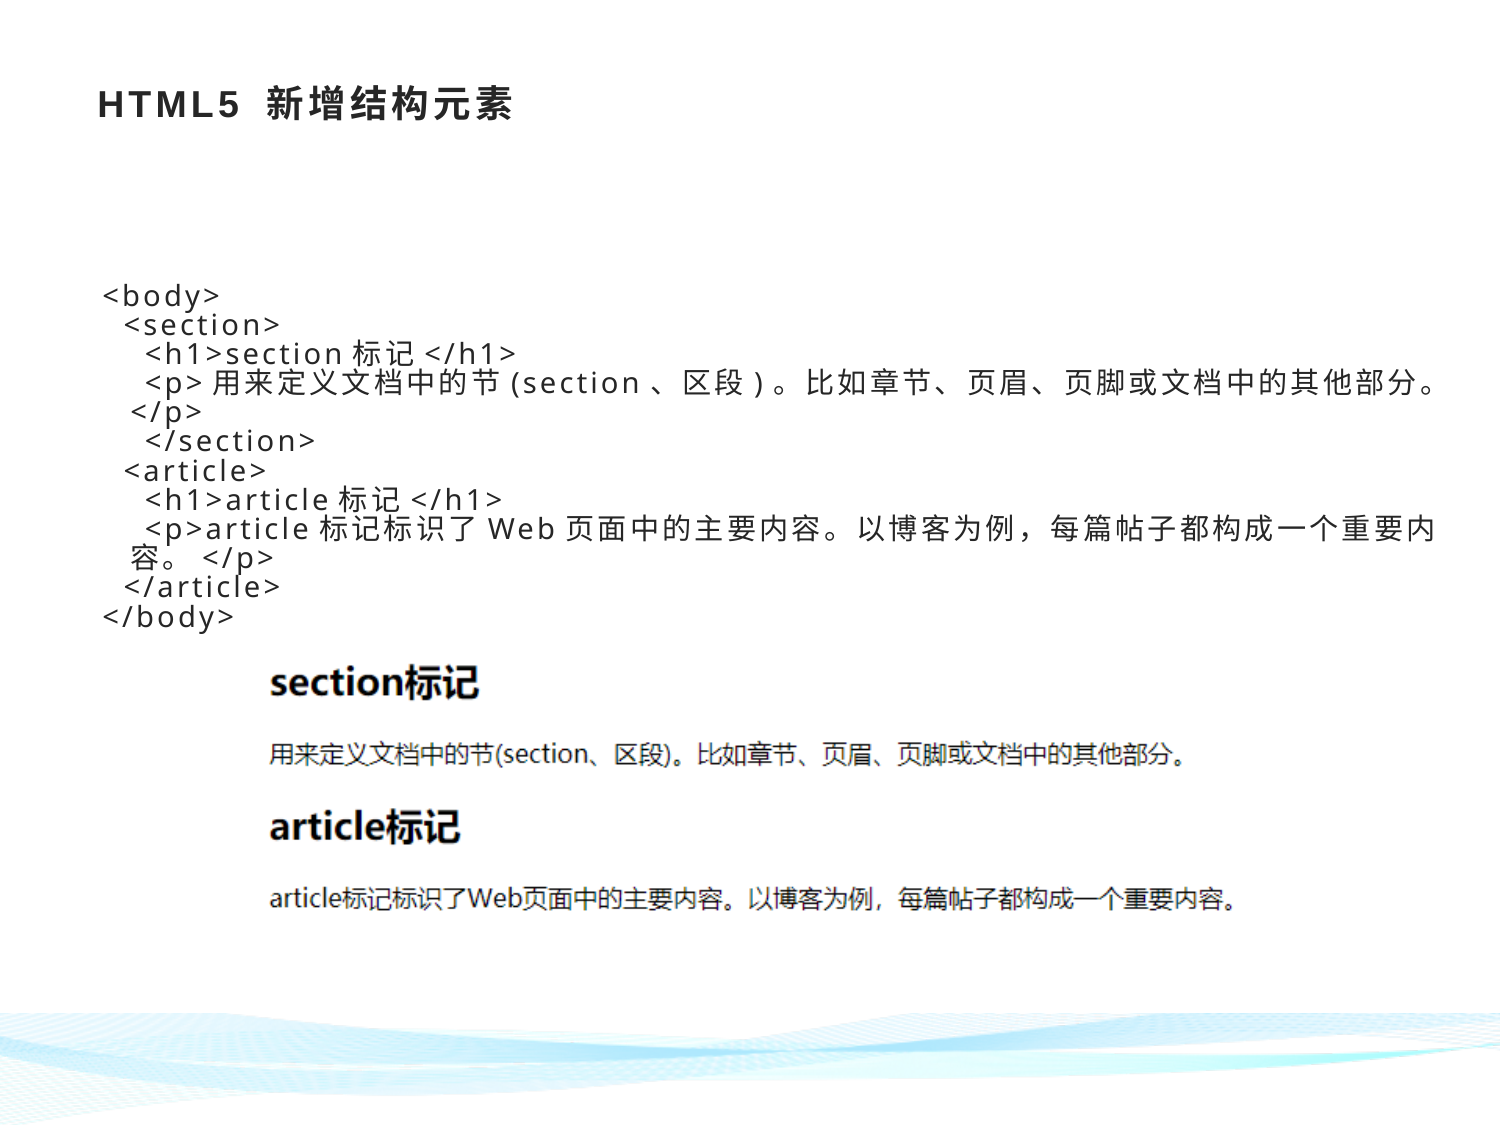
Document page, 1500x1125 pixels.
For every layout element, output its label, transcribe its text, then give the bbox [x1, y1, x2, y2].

list <body> <section> <h1>section标记</h1> <p>用来定义文档中的节(section、区段)。比如章节、页眉、页脚或文档中的其他部分。</p> </section> <article> <h1>article标记</h1> <p>article标记标识了Web页面中的主要内容。以博客为例，每篇帖子都构成一个重要内容。</p> </article> </body> [87, 275, 1472, 913]
picture [0, 1013, 1500, 1125]
title HTML5 新增结构元素 [82, 72, 1418, 146]
picture [257, 647, 1302, 975]
